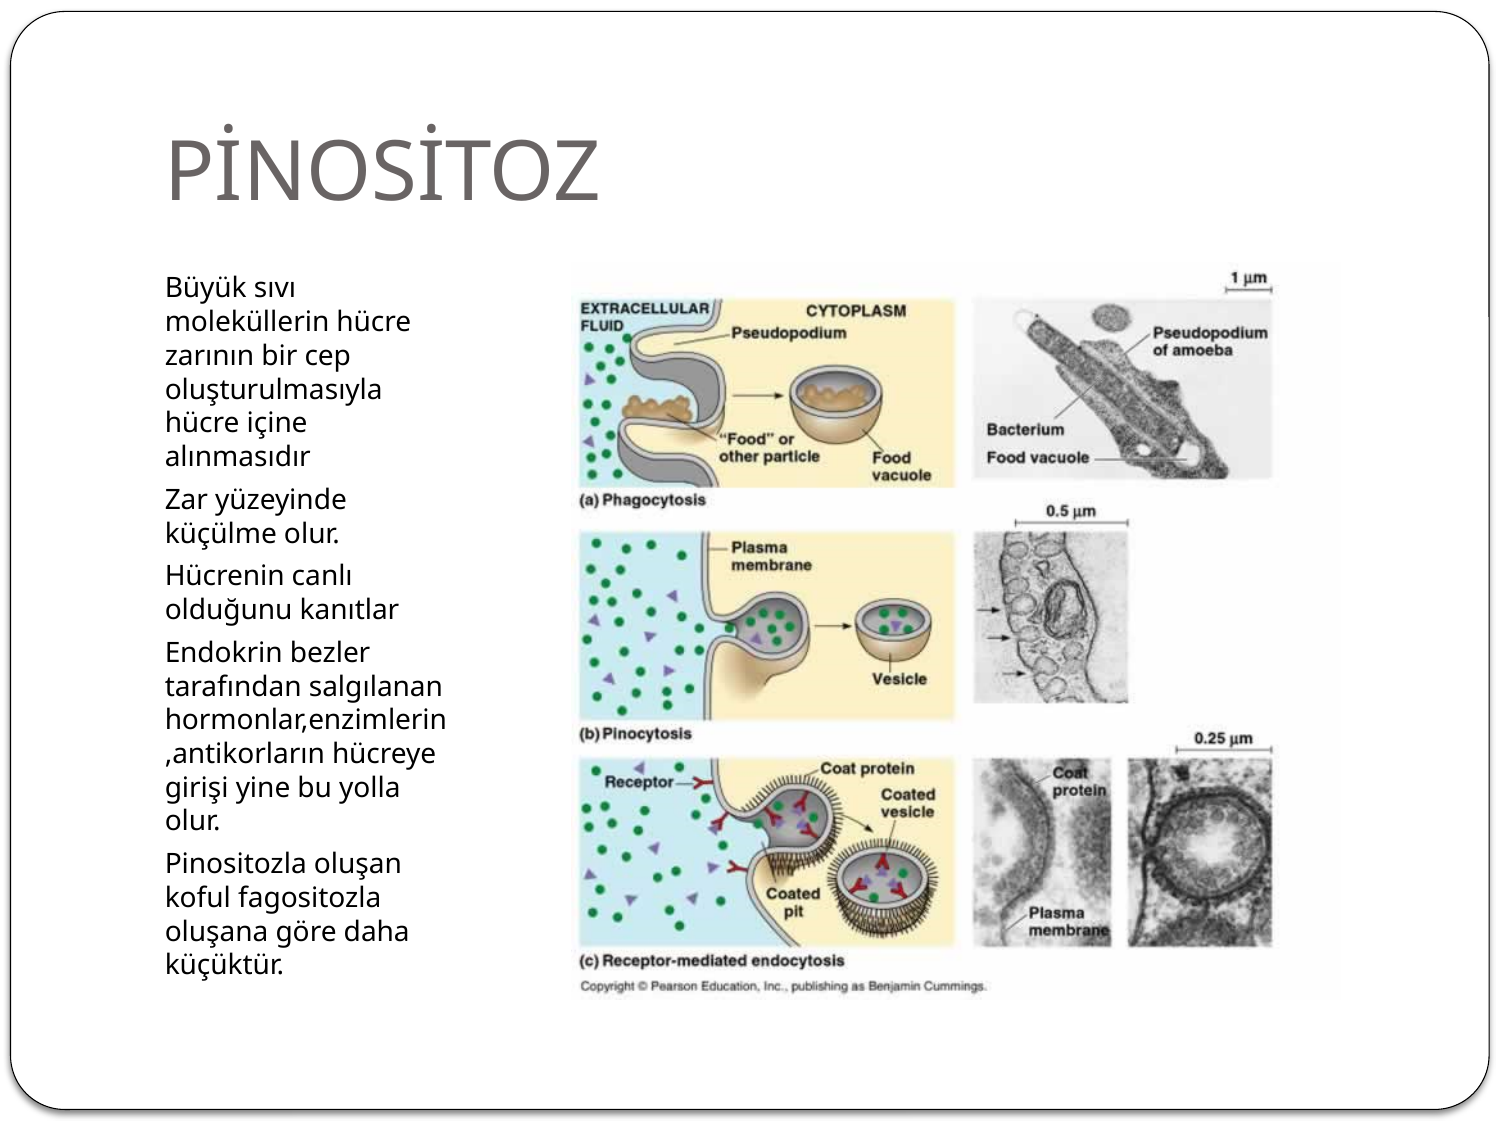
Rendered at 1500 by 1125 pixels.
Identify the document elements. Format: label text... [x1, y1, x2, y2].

list Büyük sıvı moleküllerin hücre zarının bir cep oluşturulmasıyla hücre içine alınmasıdır Zar yüzeyinde küçülme olur. Hücrenin canlı olduğunu kanıtlar Endokrin bezler tarafından salgılanan hormonlar,enzimlerin,antikorların hücreye girişi yine bu yolla olur. Pinositozla oluşan koful fagositozla oluşana göre daha küçüktür. [150, 262, 463, 1000]
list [571, 262, 1342, 1001]
title PİNOSİTOZ [150, 44, 1425, 233]
